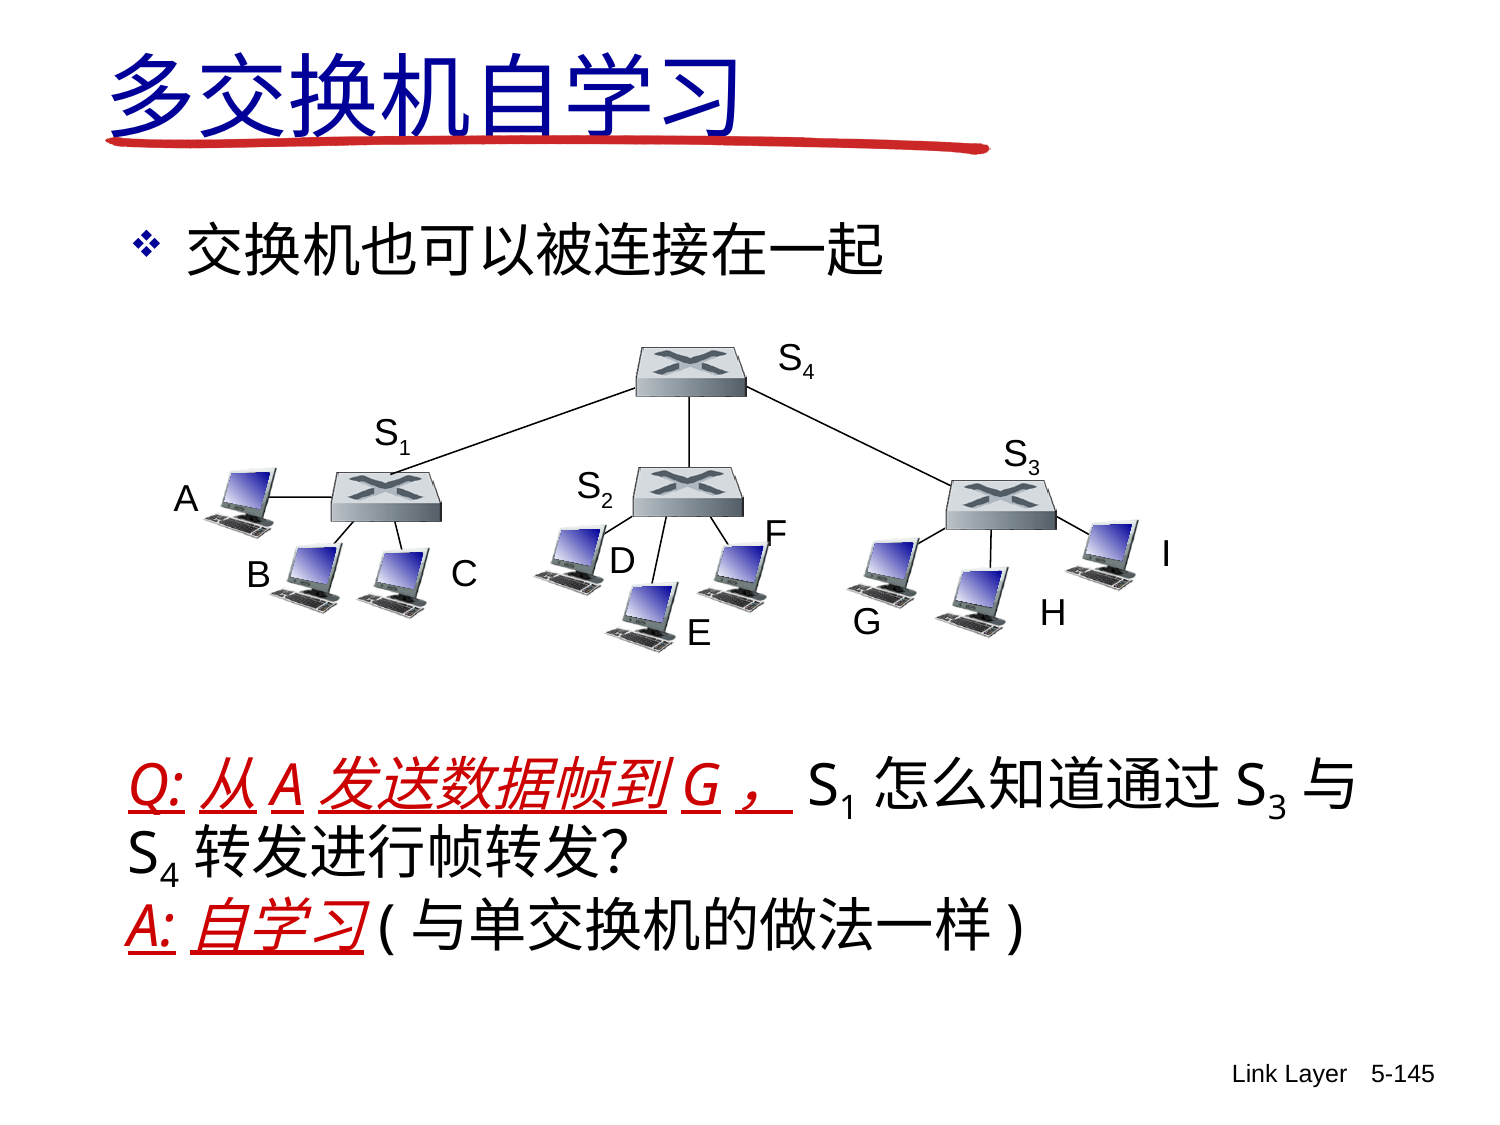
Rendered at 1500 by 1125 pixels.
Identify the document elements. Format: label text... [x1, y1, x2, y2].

slide_number 5- [1338, 1049, 1451, 1125]
title 多交换机自学习 [89, 0, 1365, 188]
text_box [157, 401, 390, 624]
footer Link Layer [887, 1049, 1338, 1125]
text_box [390, 325, 1187, 661]
text_box Q:从A发送数据帧到G，S1怎么知道通过S3与S4转发进行帧转发？ A:自学习(与单交换机的做法一样) [113, 744, 1407, 1019]
picture [100, 130, 1001, 160]
list 交换机也可以被连接在一起 [114, 216, 1408, 329]
